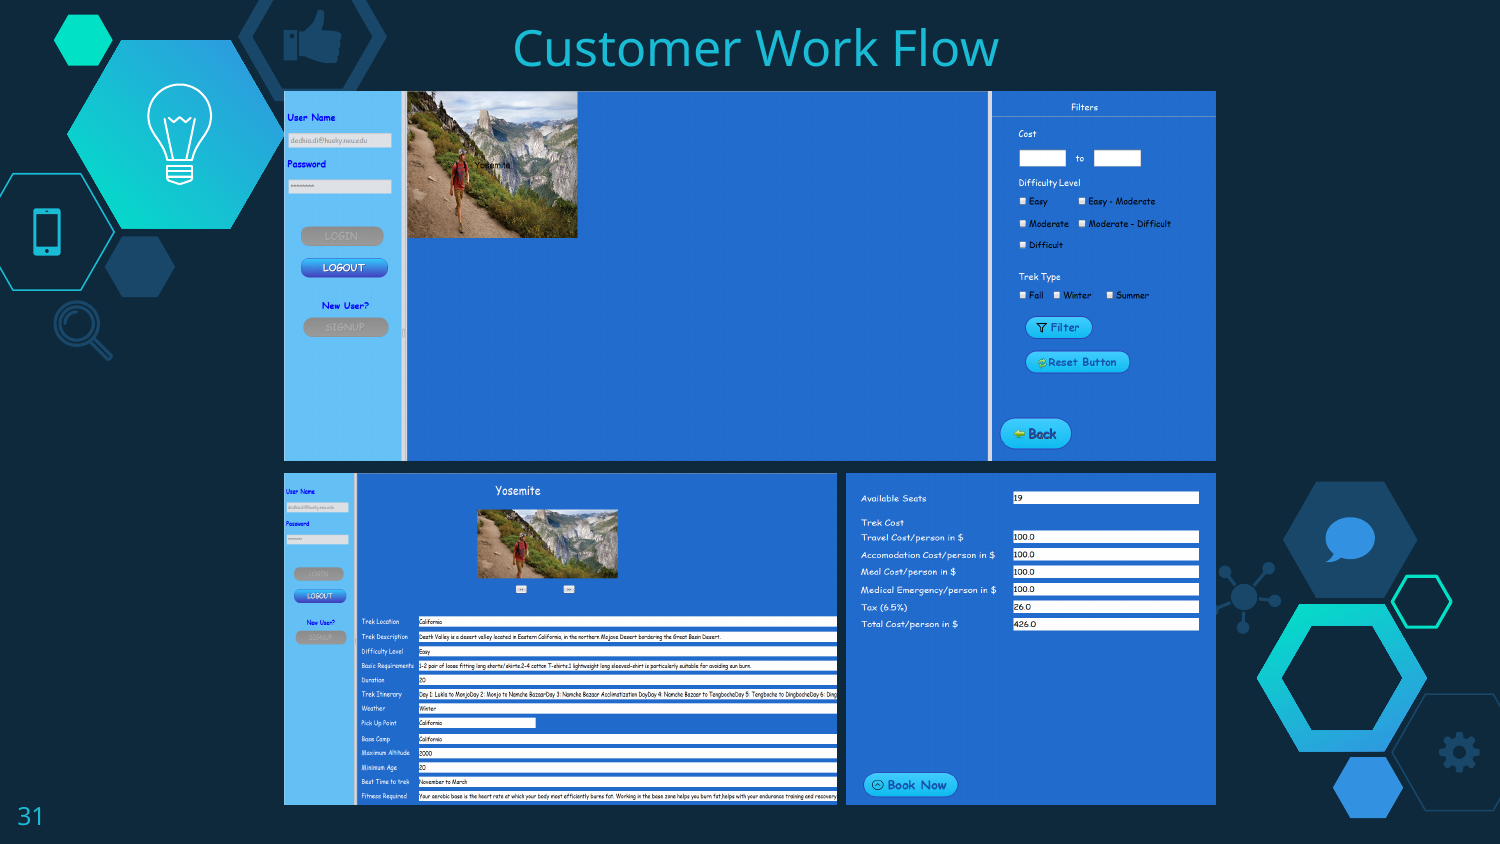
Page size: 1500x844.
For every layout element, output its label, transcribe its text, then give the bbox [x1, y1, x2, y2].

title Customer Work Flow [497, 0, 1309, 92]
picture [284, 473, 837, 806]
picture [284, 91, 1216, 461]
slide_number 31 [2, 785, 93, 844]
picture [846, 473, 1216, 806]
